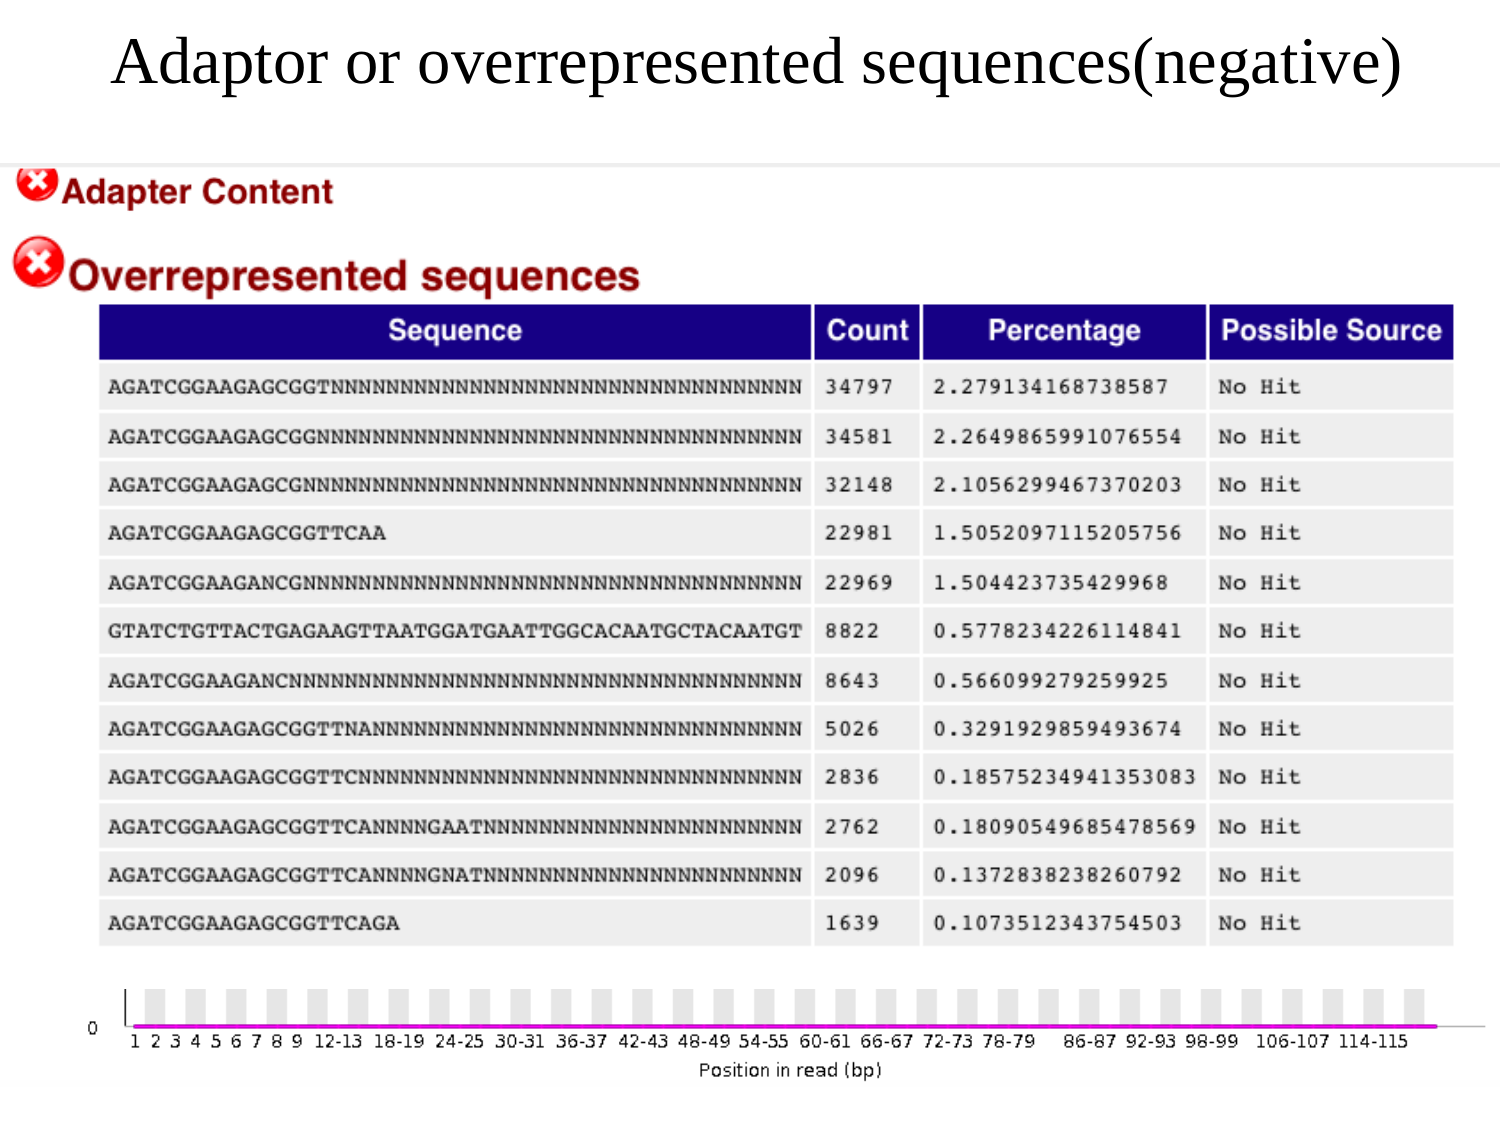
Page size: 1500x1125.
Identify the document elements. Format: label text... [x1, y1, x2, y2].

picture [0, 163, 1500, 1087]
title Adaptor or overrepresented sequences(negative) [82, 1, 1433, 112]
